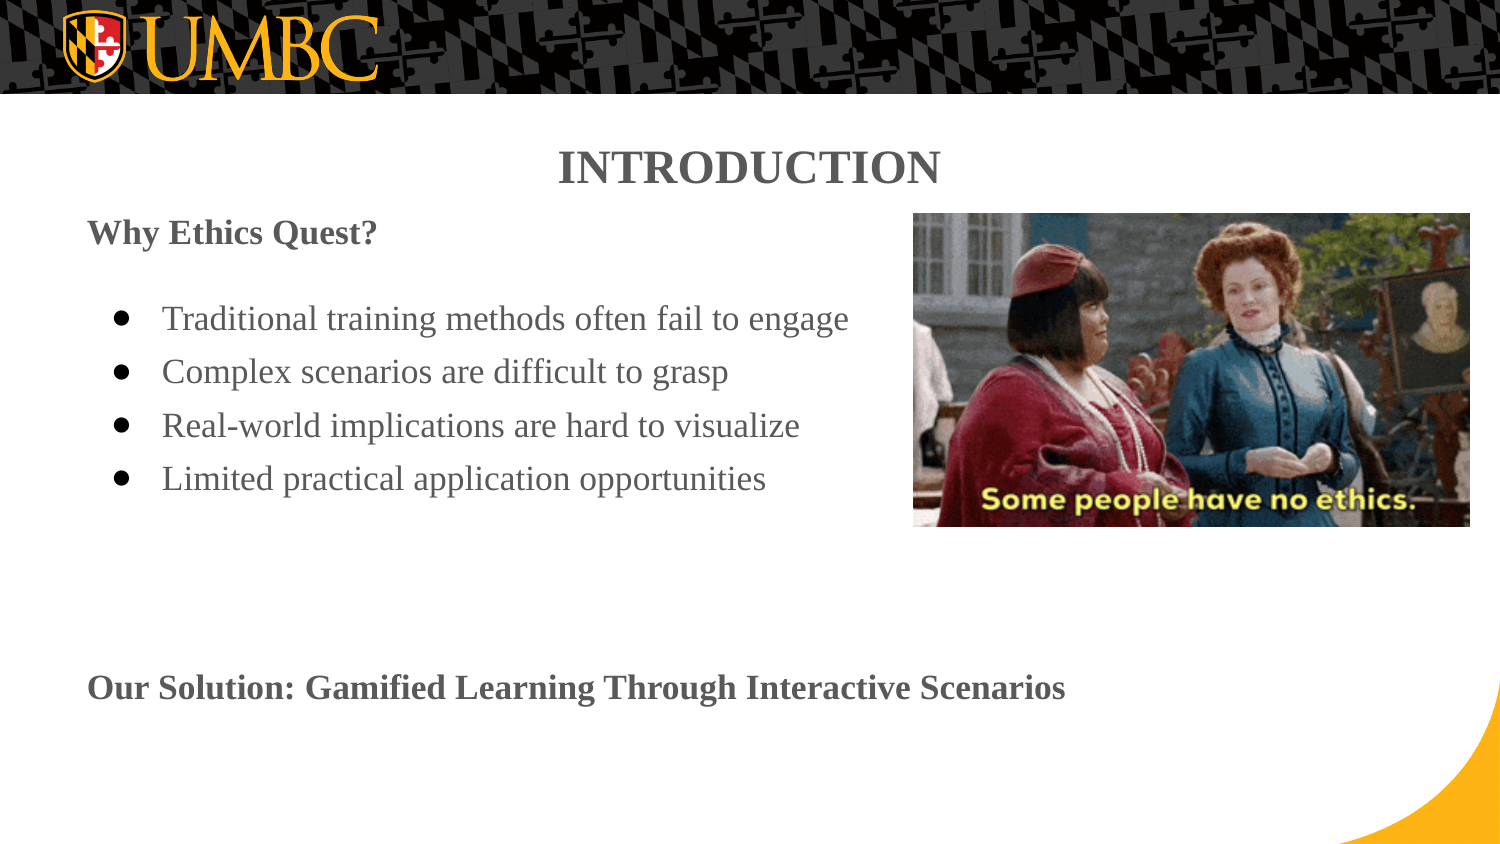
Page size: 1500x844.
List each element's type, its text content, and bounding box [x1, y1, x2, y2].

picture [913, 213, 1470, 527]
picture [0, 0, 1500, 94]
list Why Ethics Quest? Traditional training methods often fail to engage Complex scenarios are difficult to grasp Real-world implications are hard to visualize Limited practical application opportunities Our Solution: Gamified Learning Through Interactive Scenarios [71, 187, 1470, 748]
title INTRODUCTION [51, 106, 1449, 201]
picture [1338, 679, 1500, 844]
